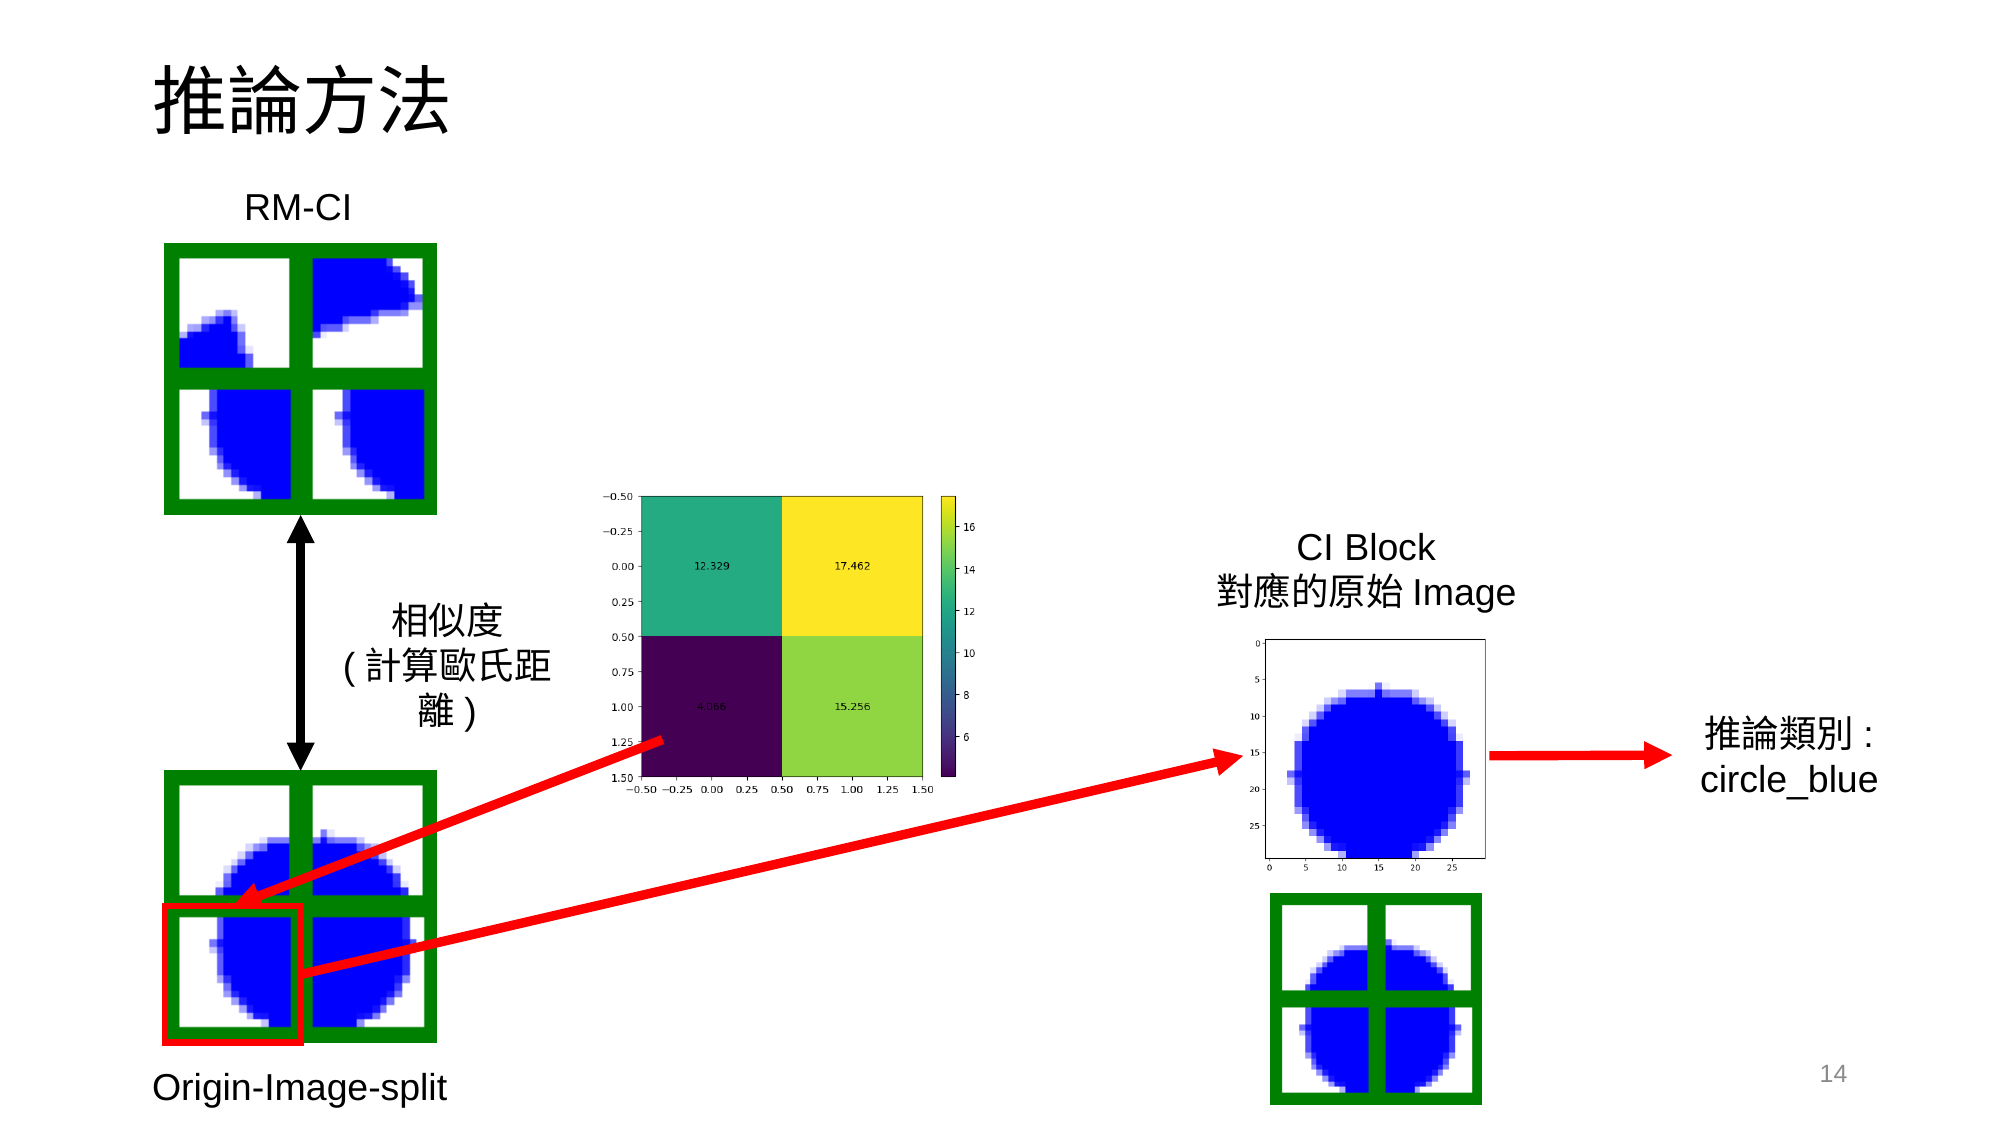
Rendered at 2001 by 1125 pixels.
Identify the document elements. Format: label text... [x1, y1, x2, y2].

text_box CI Block 對應的原始Image [1166, 515, 1567, 620]
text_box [232, 739, 663, 907]
text_box RM-CI [229, 175, 372, 236]
picture [1243, 633, 1490, 878]
picture [1270, 893, 1482, 1105]
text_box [300, 755, 1244, 975]
slide_number 14 [1482, 1042, 1863, 1103]
text_box 推論類別: circle_blue [1672, 702, 1906, 808]
picture [164, 770, 437, 1043]
picture [593, 484, 983, 755]
title 推論方法 [137, 31, 575, 176]
text_box Origin-Image-split [137, 1055, 480, 1115]
picture [164, 243, 437, 515]
text_box 相似度 (計算歐氏距離) [301, 589, 593, 739]
